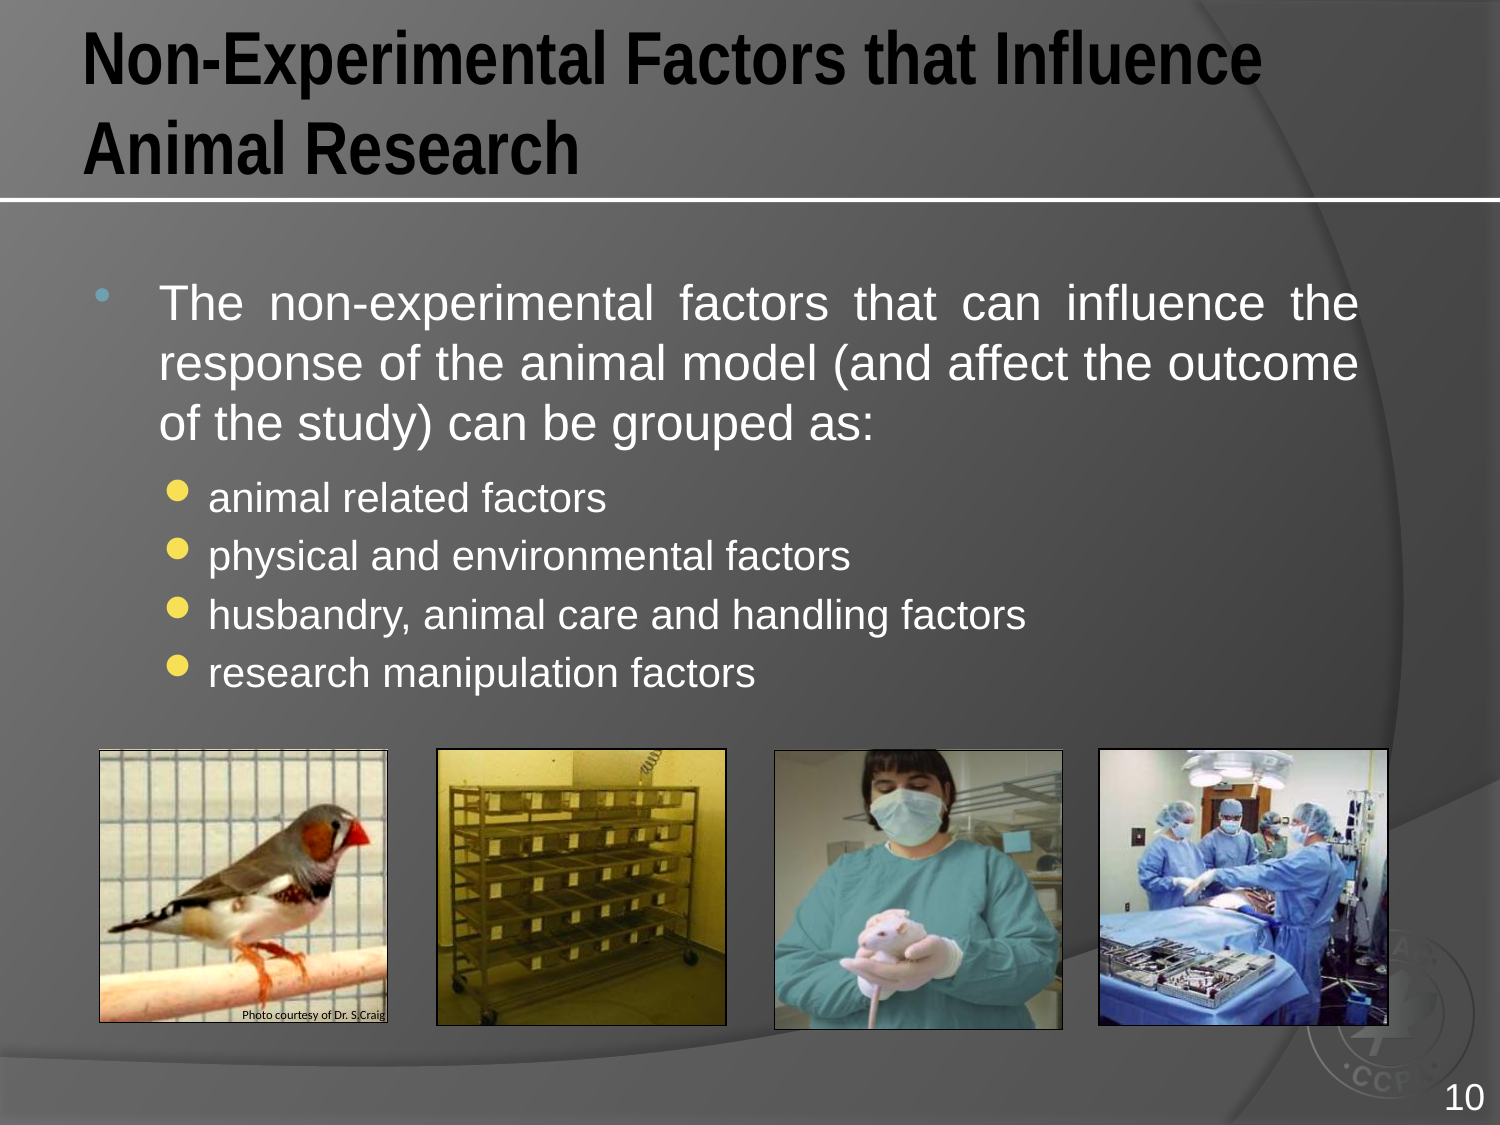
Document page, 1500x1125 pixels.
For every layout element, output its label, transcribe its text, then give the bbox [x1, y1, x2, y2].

picture [1306, 929, 1475, 1065]
title Non-Experimental Factors that Influence Animal Research [74, 5, 1301, 194]
list The non-experimental factors that can influence the response of the animal model (and affect the outcome of the study) can be grouped as: animal related factors physical and environmental factors husbandry, animal care and handling factors research manipulation factors [75, 262, 1375, 1005]
text_box 10 [1149, 1065, 1500, 1125]
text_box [99, 749, 1388, 1031]
